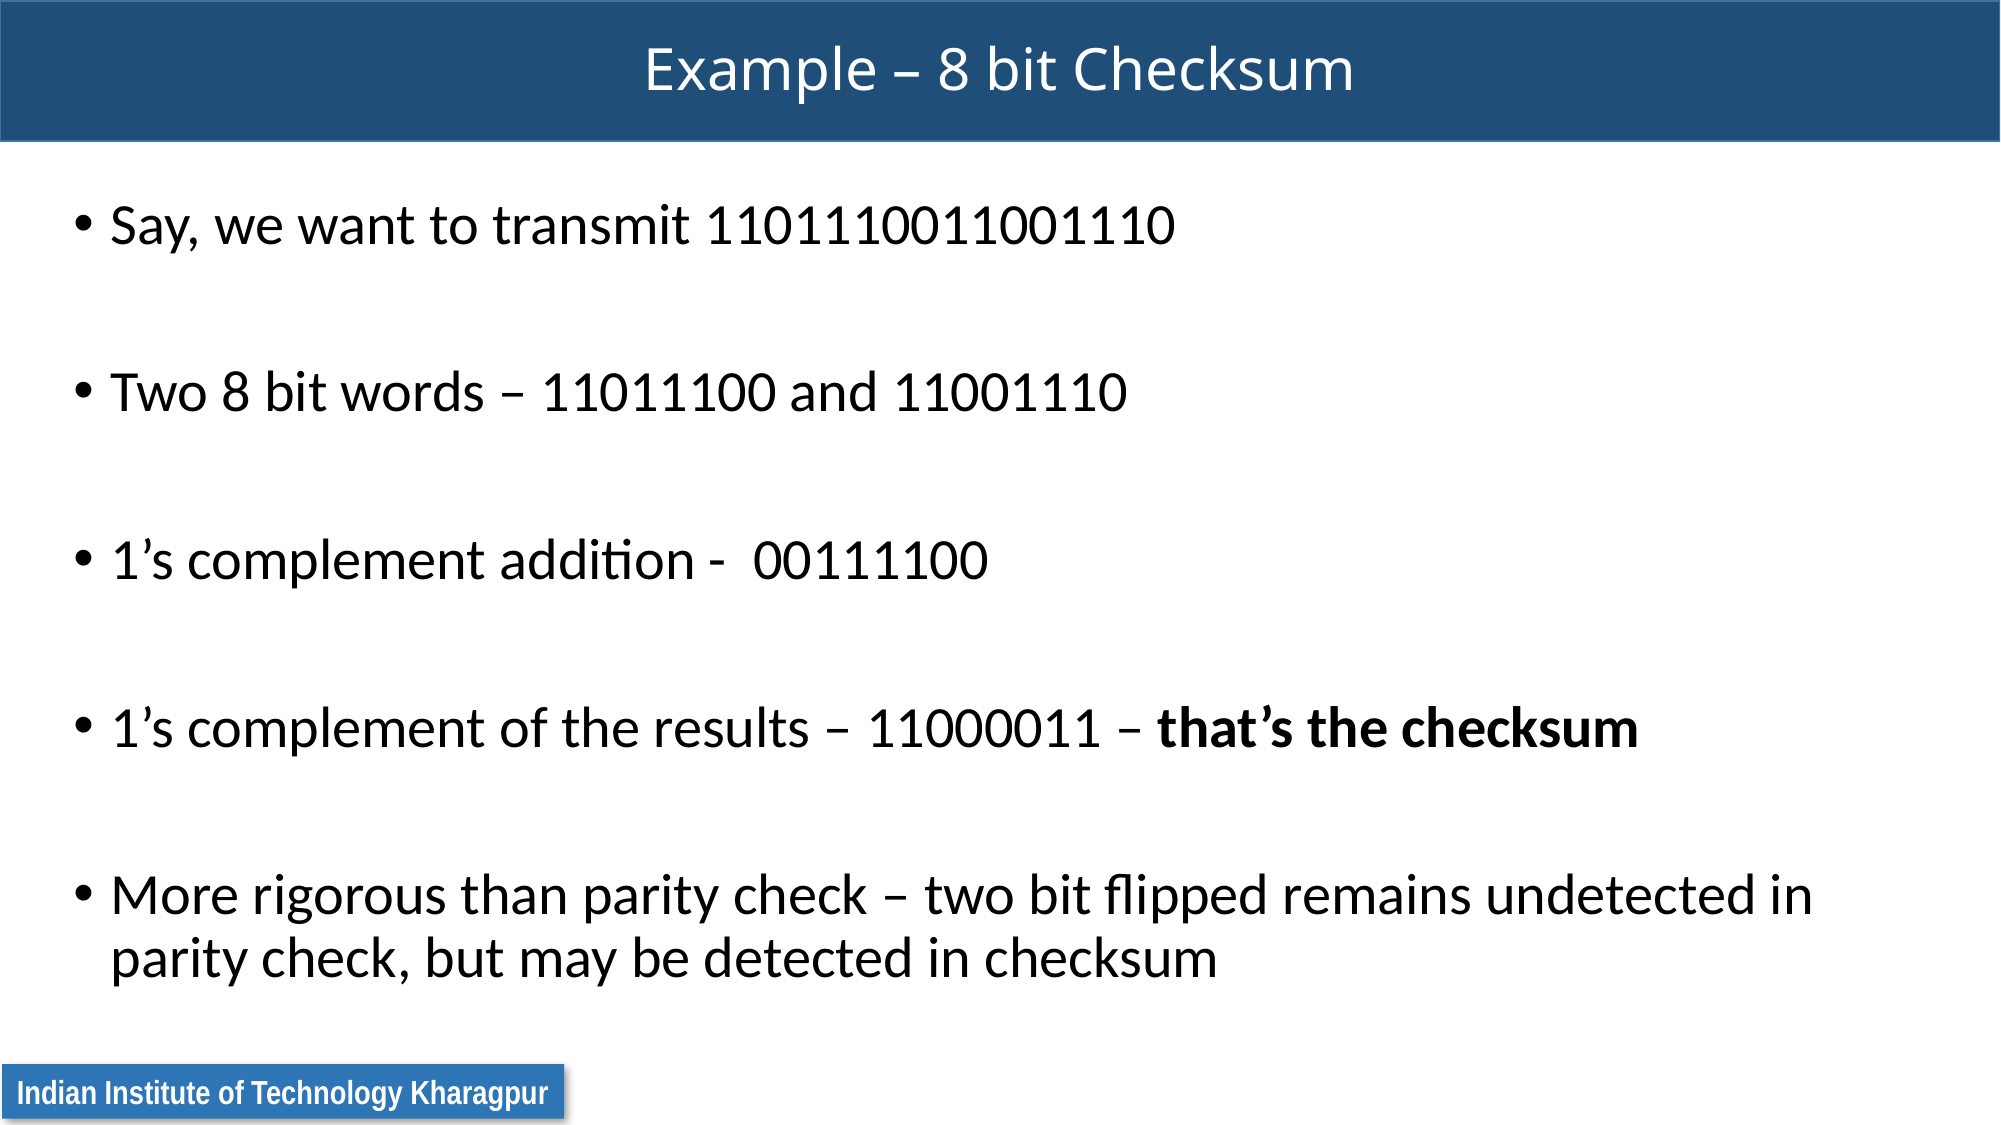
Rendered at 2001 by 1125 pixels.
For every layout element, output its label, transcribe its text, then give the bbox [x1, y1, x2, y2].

list Say, we want to transmit 1101110011001110 Two 8 bit words – 11011100 and 11001110 1’s complement addition - 00111100 1’s complement of the results – 11000011 – that’s the checksum More rigorous than parity check – two bit flipped remains undetected in parity check, but may be detected in checksum [58, 186, 1954, 1065]
title Example – 8 bit Checksum [0, 1, 2000, 141]
